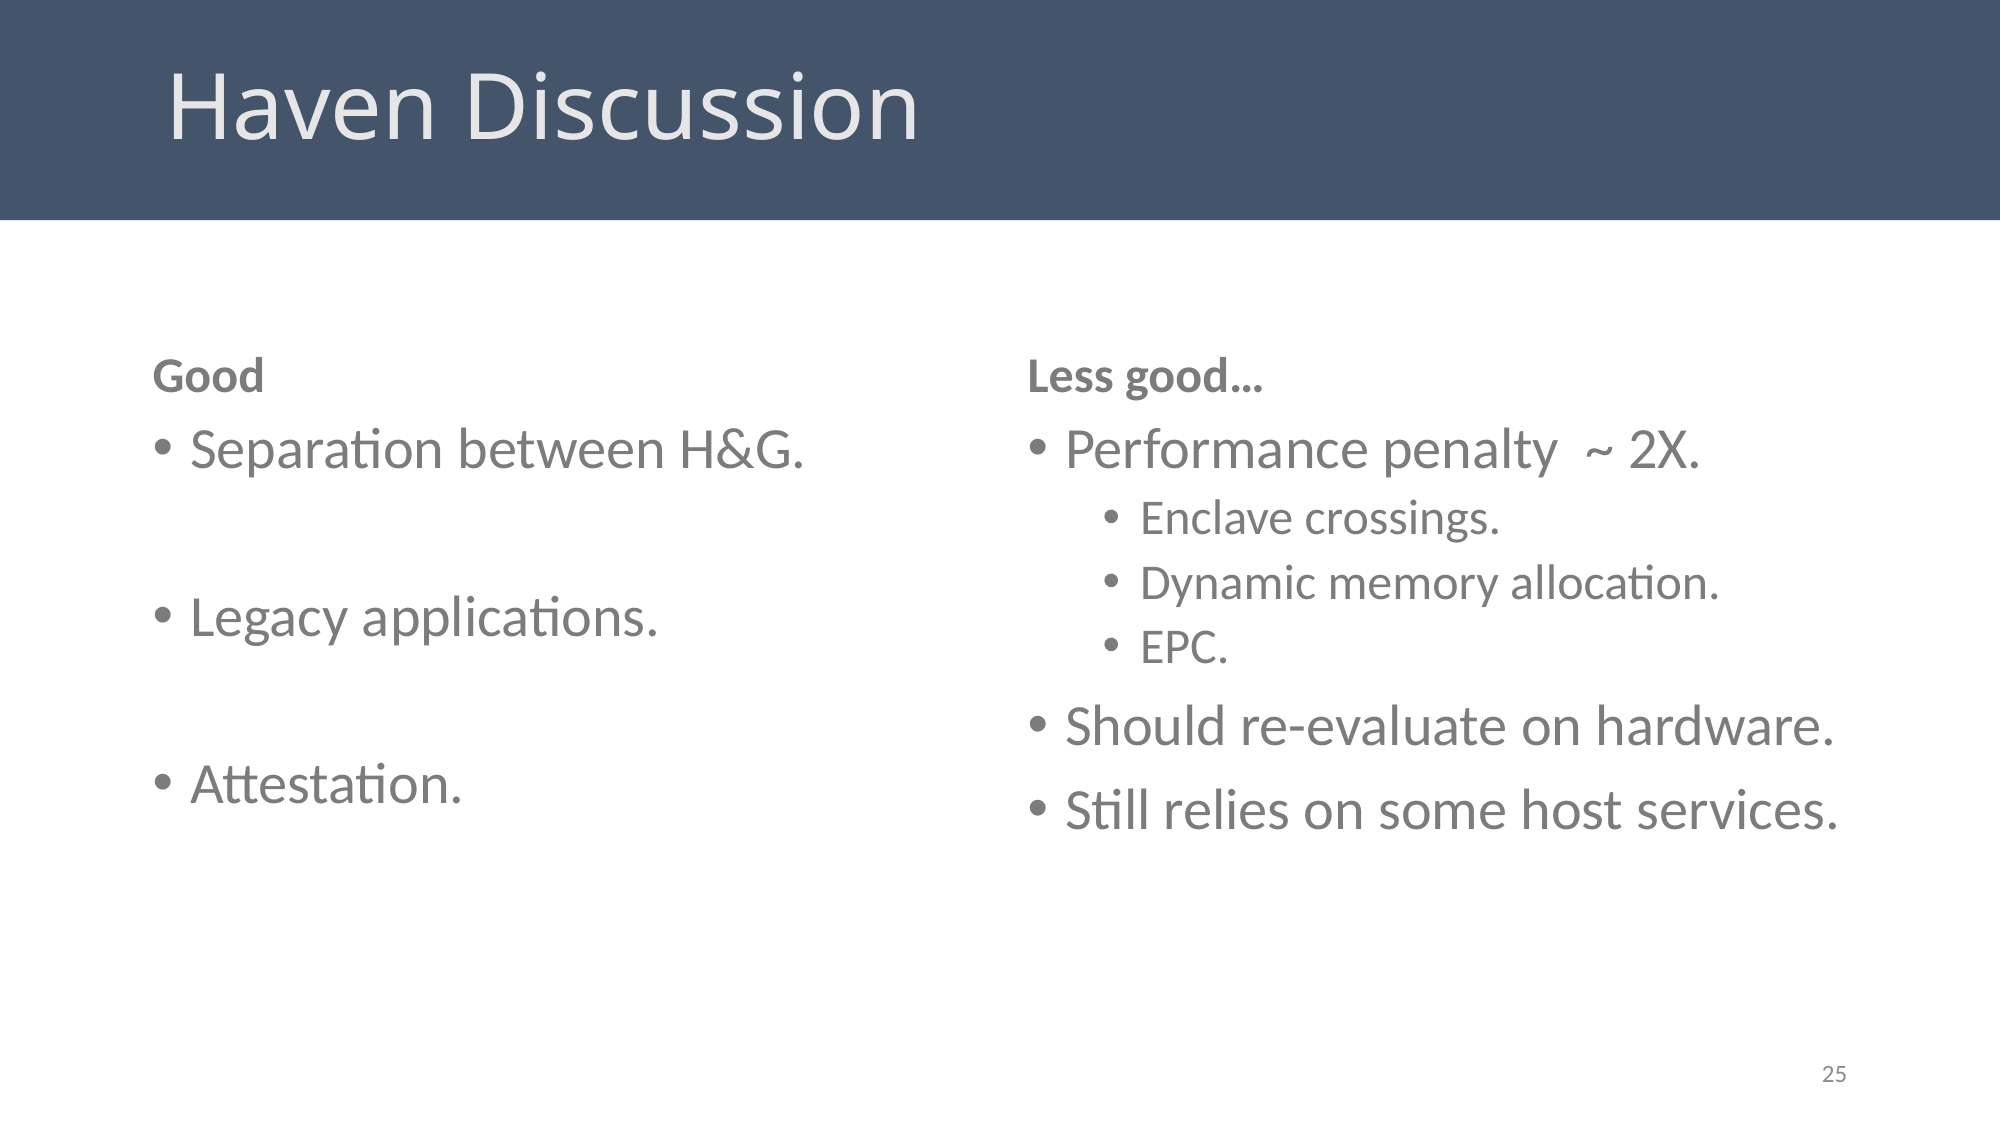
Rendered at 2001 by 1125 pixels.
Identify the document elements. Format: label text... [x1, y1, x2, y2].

slide_number 25 [1412, 1042, 1863, 1103]
title Haven Discussion [0, 0, 2000, 221]
list Good [137, 275, 984, 410]
list Less good… [1012, 275, 1863, 410]
list Separation between H&G. Legacy applications. Attestation. [137, 410, 984, 1016]
list Performance penalty ~ 2X. Enclave crossings. Dynamic memory allocation. EPC. Should re-evaluate on hardware. Still relies on some host services. [1012, 410, 1863, 1016]
